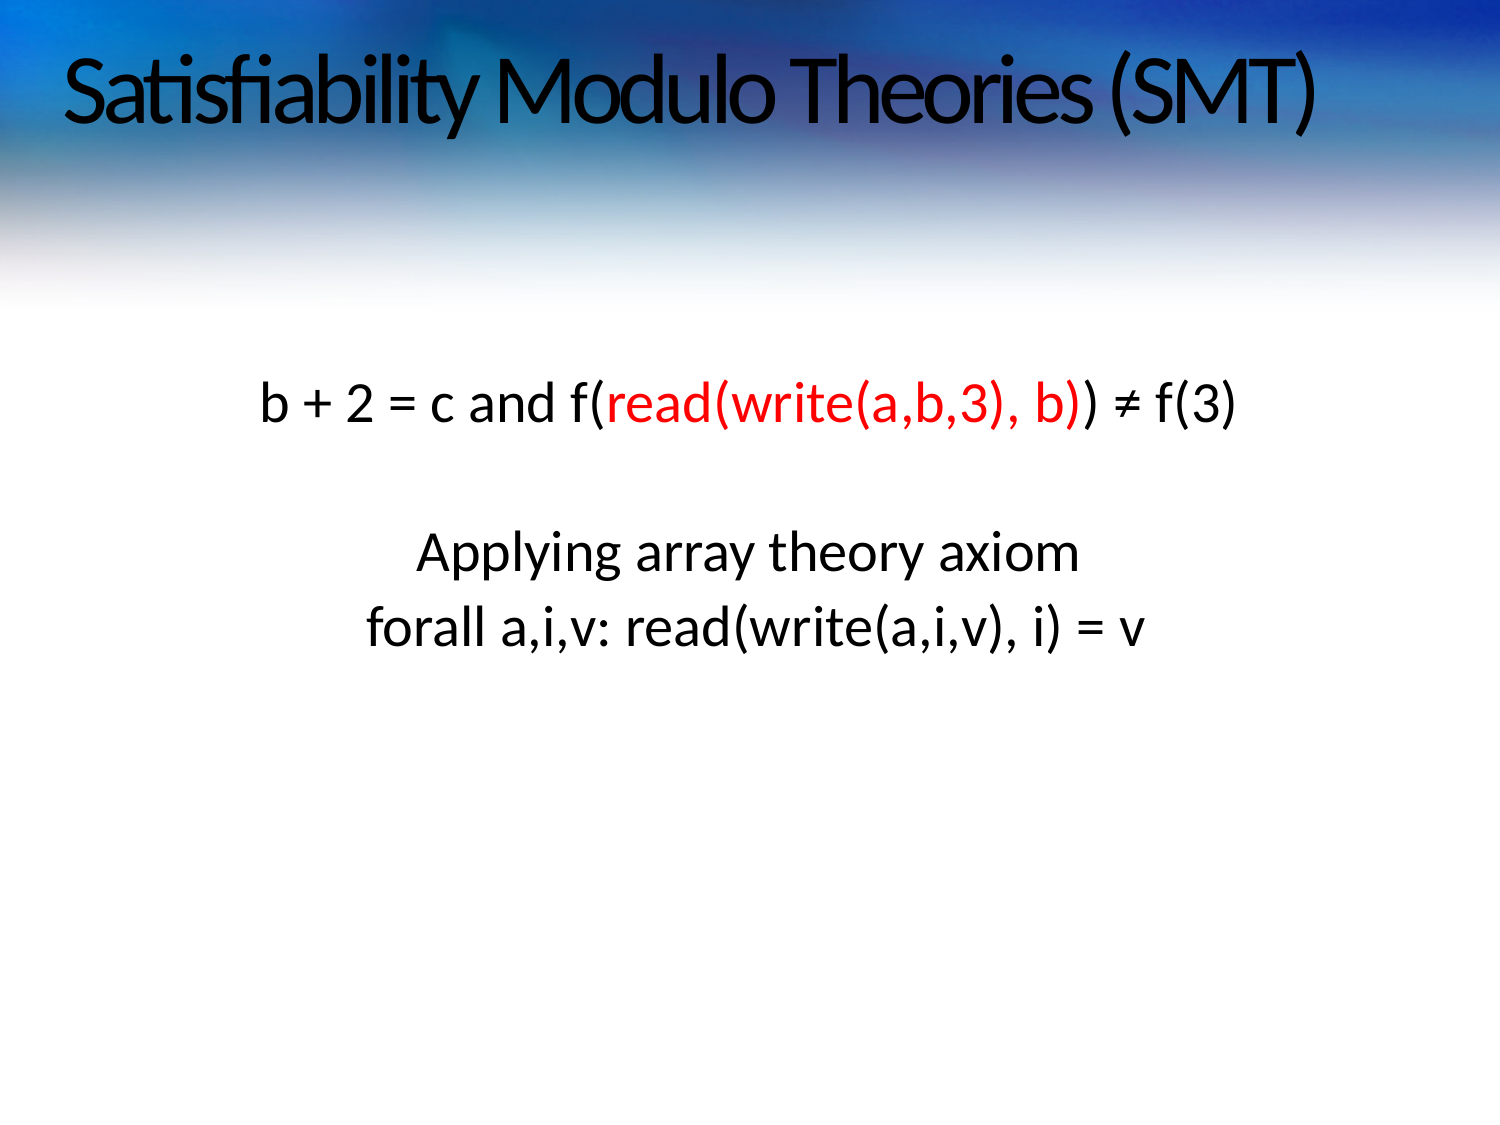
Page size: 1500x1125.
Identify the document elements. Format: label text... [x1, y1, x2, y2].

text_box b + 2 = c and f(read(write(a,b,3), b)) ≠ f(3) Applying array theory axiom forall a,i,v: read(write(a,i,v), i) = v [22, 372, 1477, 734]
picture [0, 0, 1500, 1125]
title Satisfiability Modulo Theories (SMT) [62, 37, 1438, 148]
